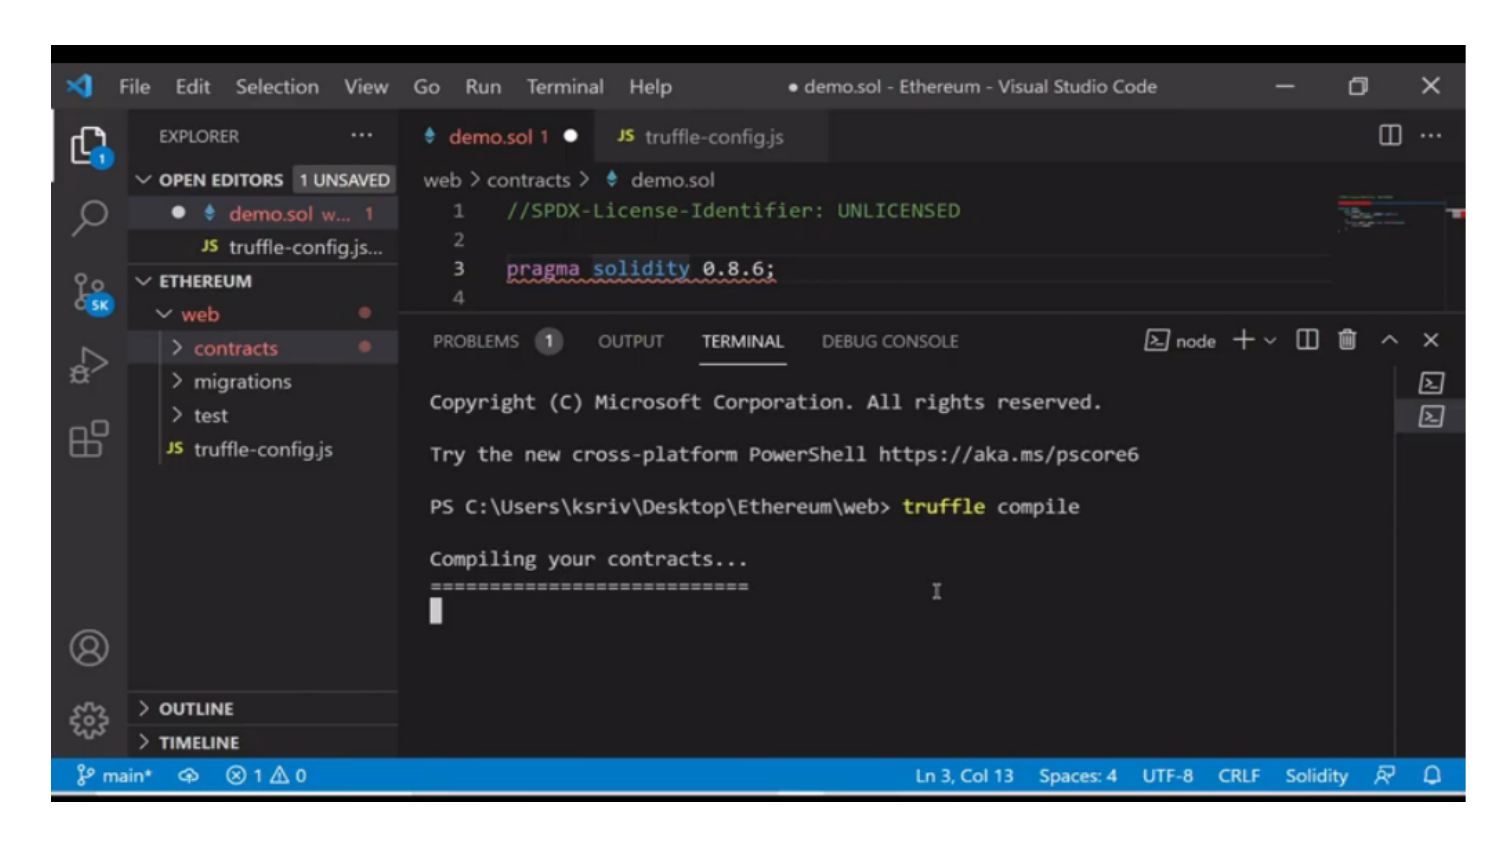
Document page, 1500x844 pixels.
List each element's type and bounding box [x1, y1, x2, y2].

picture [50, 44, 1466, 802]
